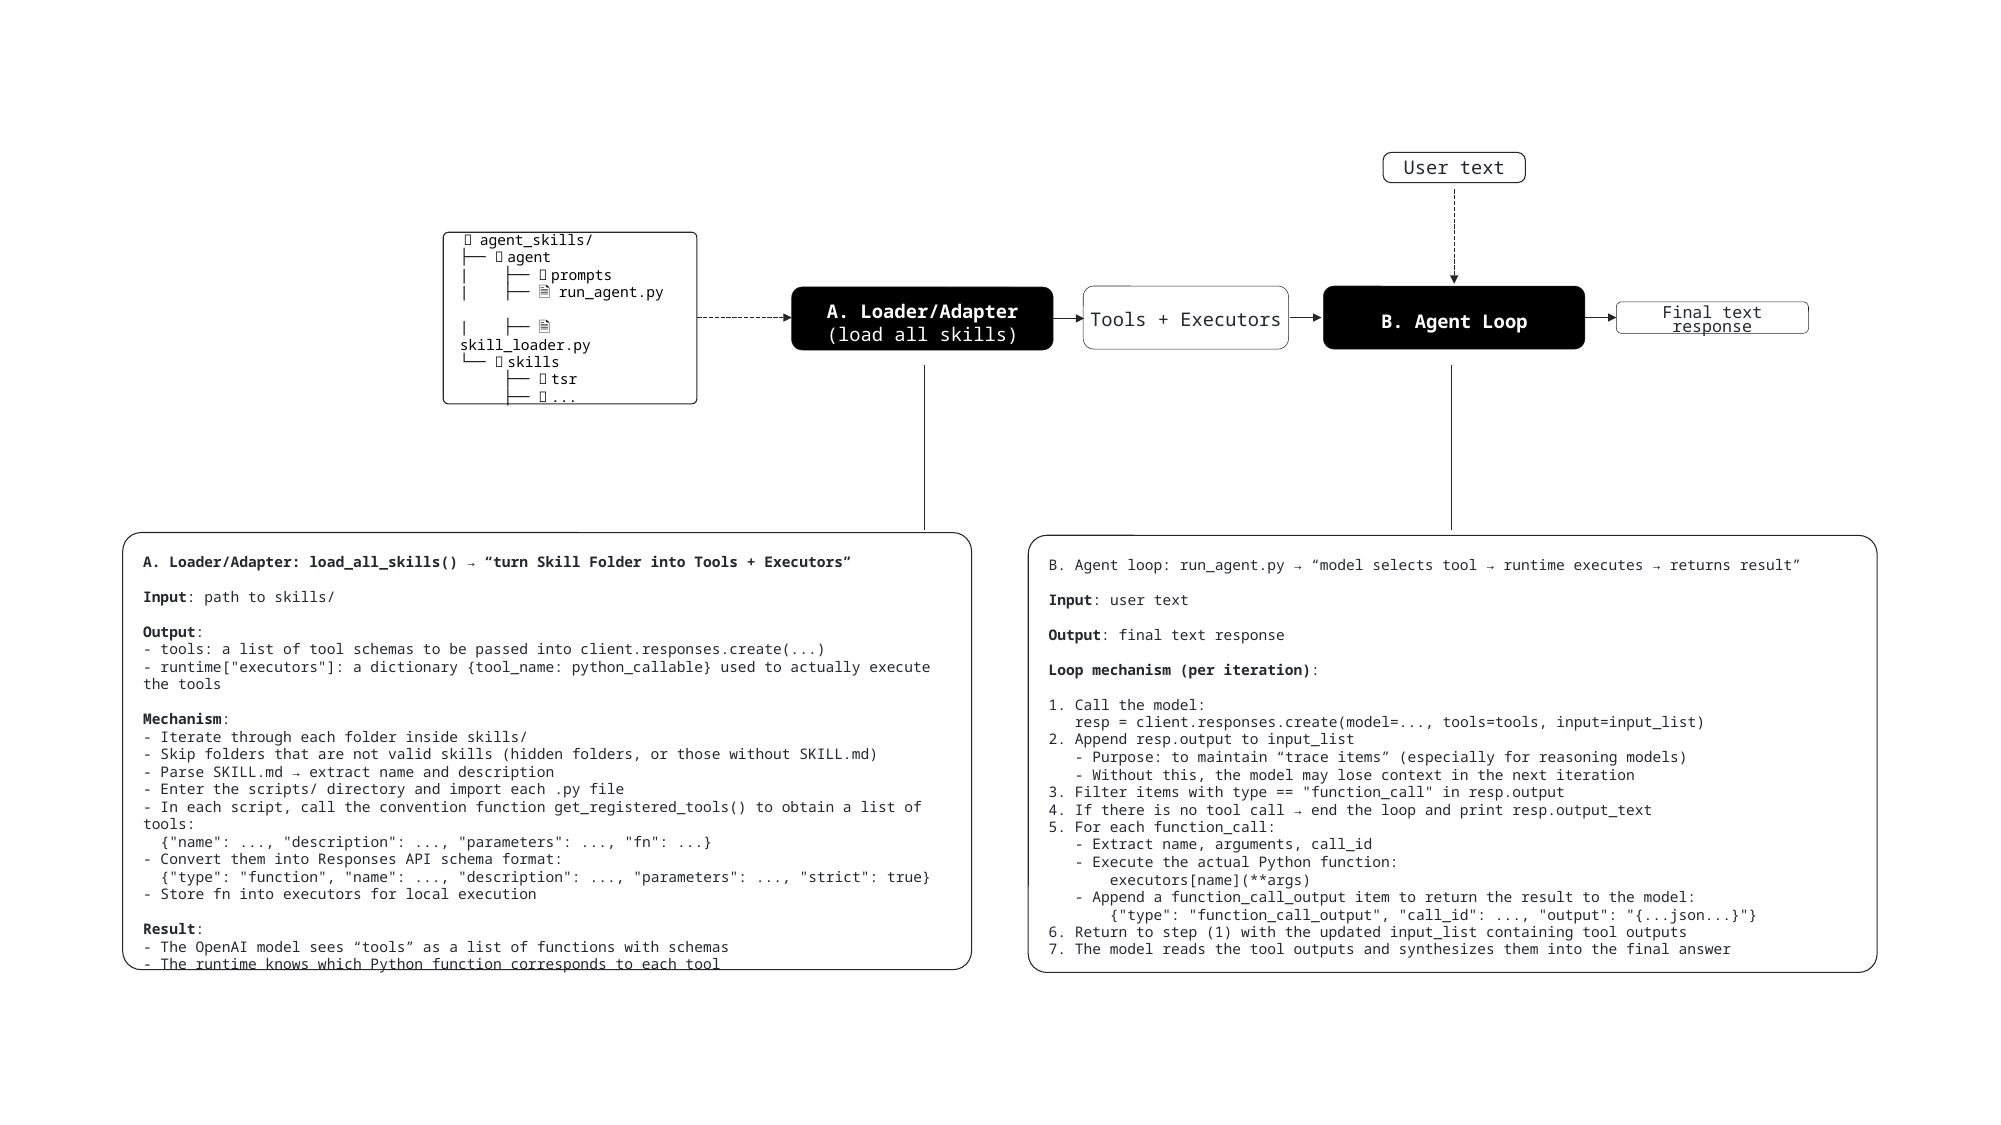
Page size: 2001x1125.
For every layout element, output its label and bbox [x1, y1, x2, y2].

text_box [122, 151, 1878, 973]
